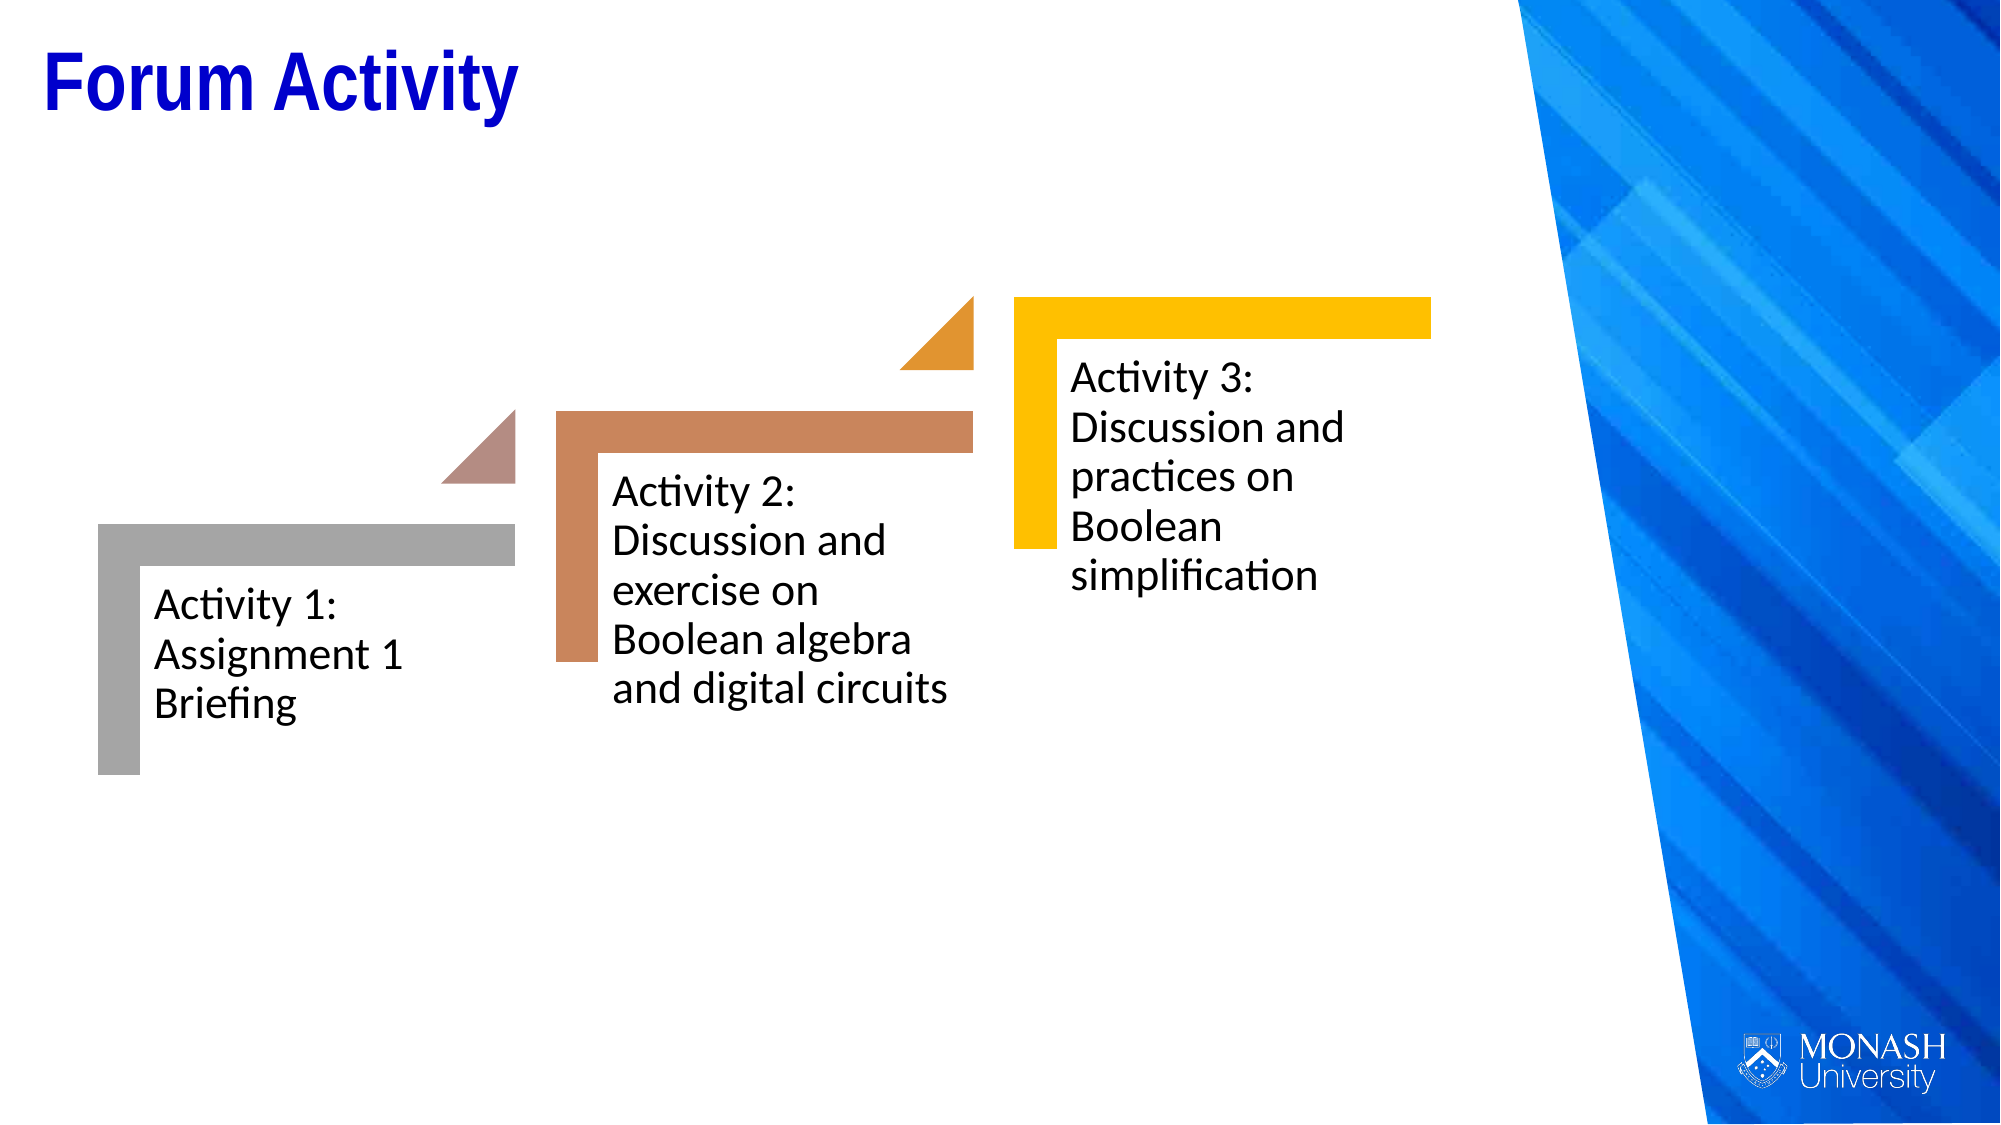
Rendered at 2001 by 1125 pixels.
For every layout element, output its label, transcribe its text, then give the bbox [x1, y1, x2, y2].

picture [1517, 0, 2001, 1125]
list Forum Activity [29, 31, 1252, 152]
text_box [98, 151, 1432, 1041]
